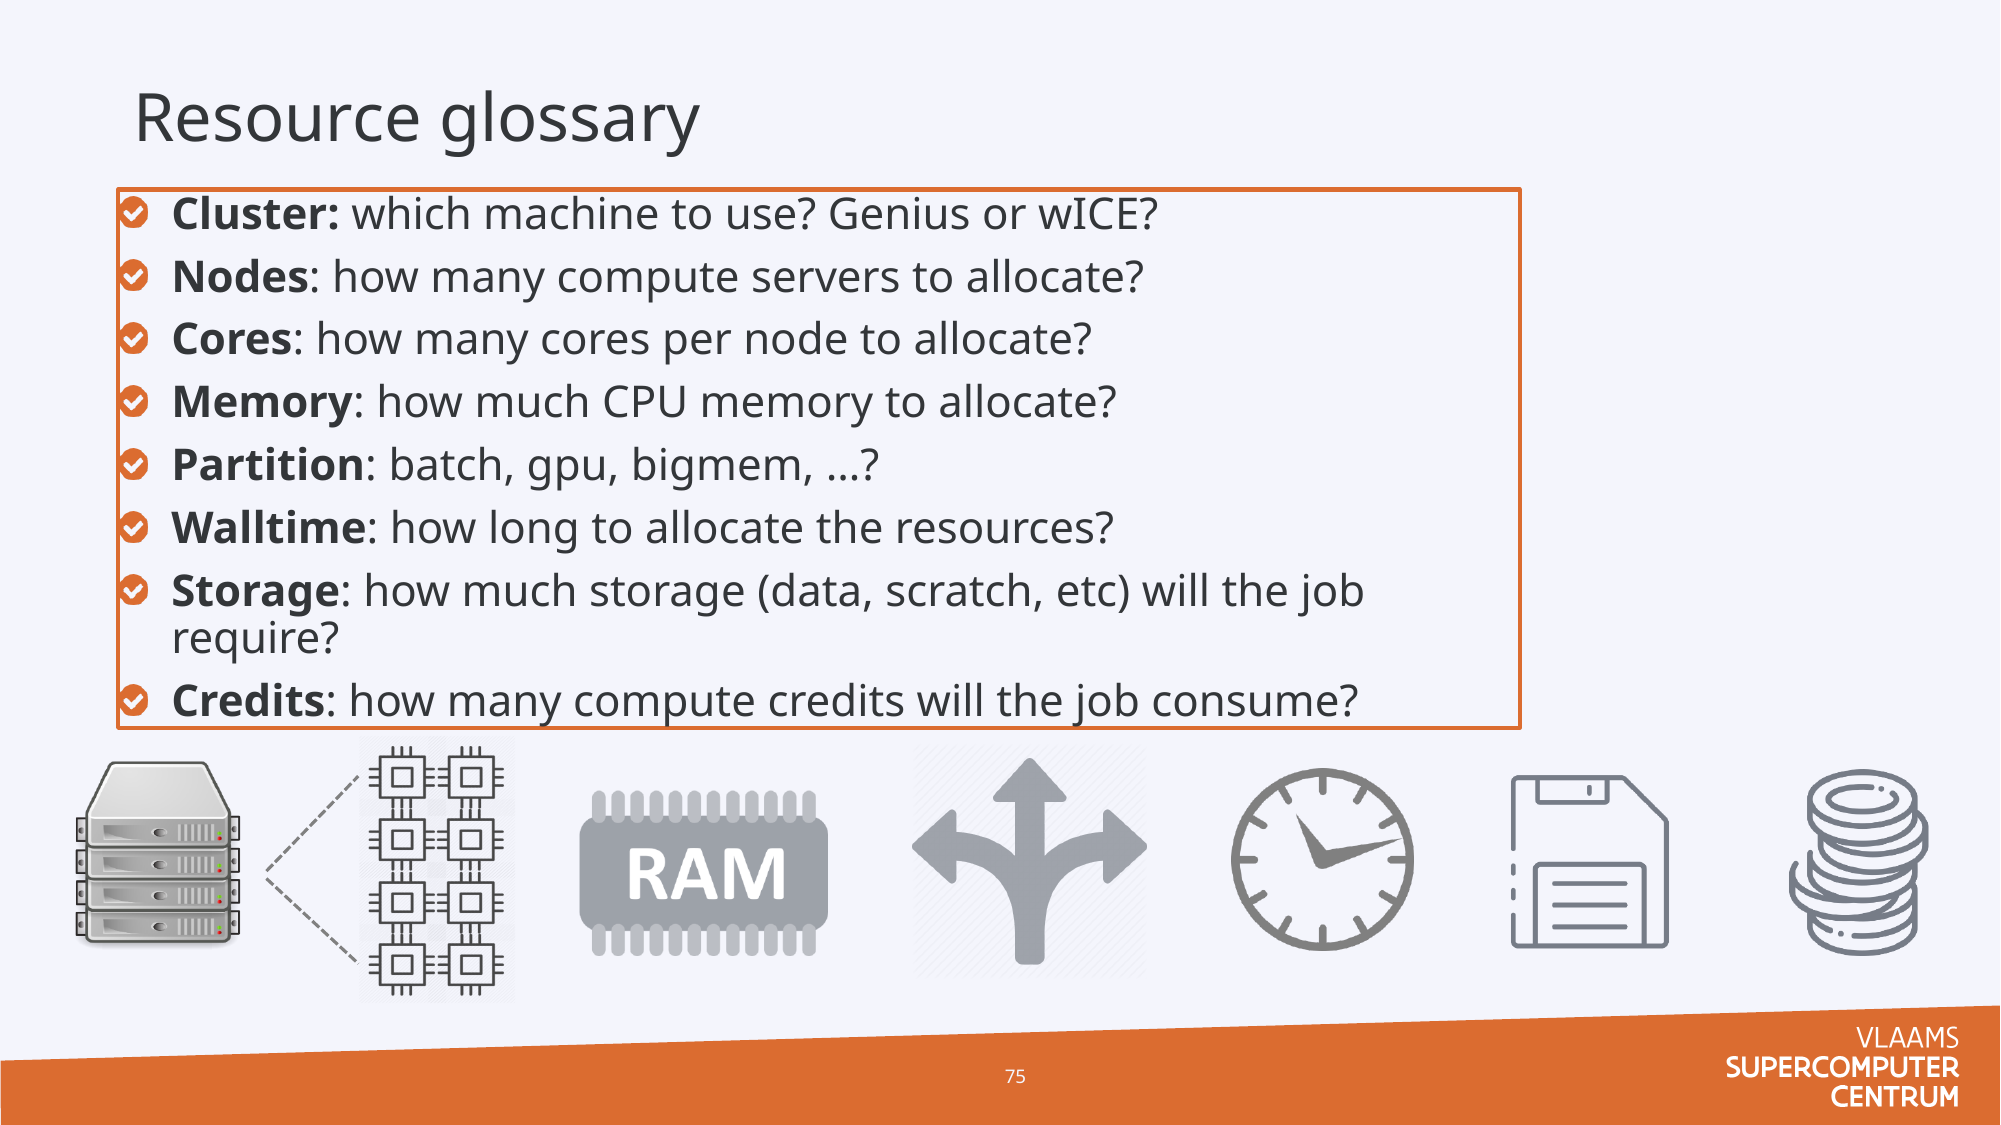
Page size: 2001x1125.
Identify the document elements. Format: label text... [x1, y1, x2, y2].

picture [66, 725, 256, 994]
picture [118, 684, 148, 716]
text_box Resource glossary [118, 54, 1941, 185]
slide_number 75 [958, 1047, 1042, 1108]
picture [118, 322, 148, 354]
picture [579, 790, 828, 956]
picture [1231, 768, 1414, 951]
picture [118, 511, 148, 543]
picture [118, 574, 148, 605]
list Cluster: which machine to use? Genius or wICE? Nodes: how many compute servers to allocate? Cores: how many cores per node to allocate? Memory: how much CPU memory to allocate? Partition: batch, gpu, bigmem, …? Walltime: how long to allocate the resources? Storage: how much storage (data, scratch, etc) will the job require? Credits: how many compute credits will the job consume? [118, 189, 1520, 728]
picture [1498, 770, 1681, 953]
picture [118, 196, 148, 228]
picture [1764, 769, 1952, 956]
picture [912, 743, 1147, 979]
picture [118, 448, 148, 480]
picture [118, 385, 148, 417]
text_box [266, 735, 516, 1004]
picture [118, 259, 148, 291]
picture [1725, 1021, 1960, 1117]
